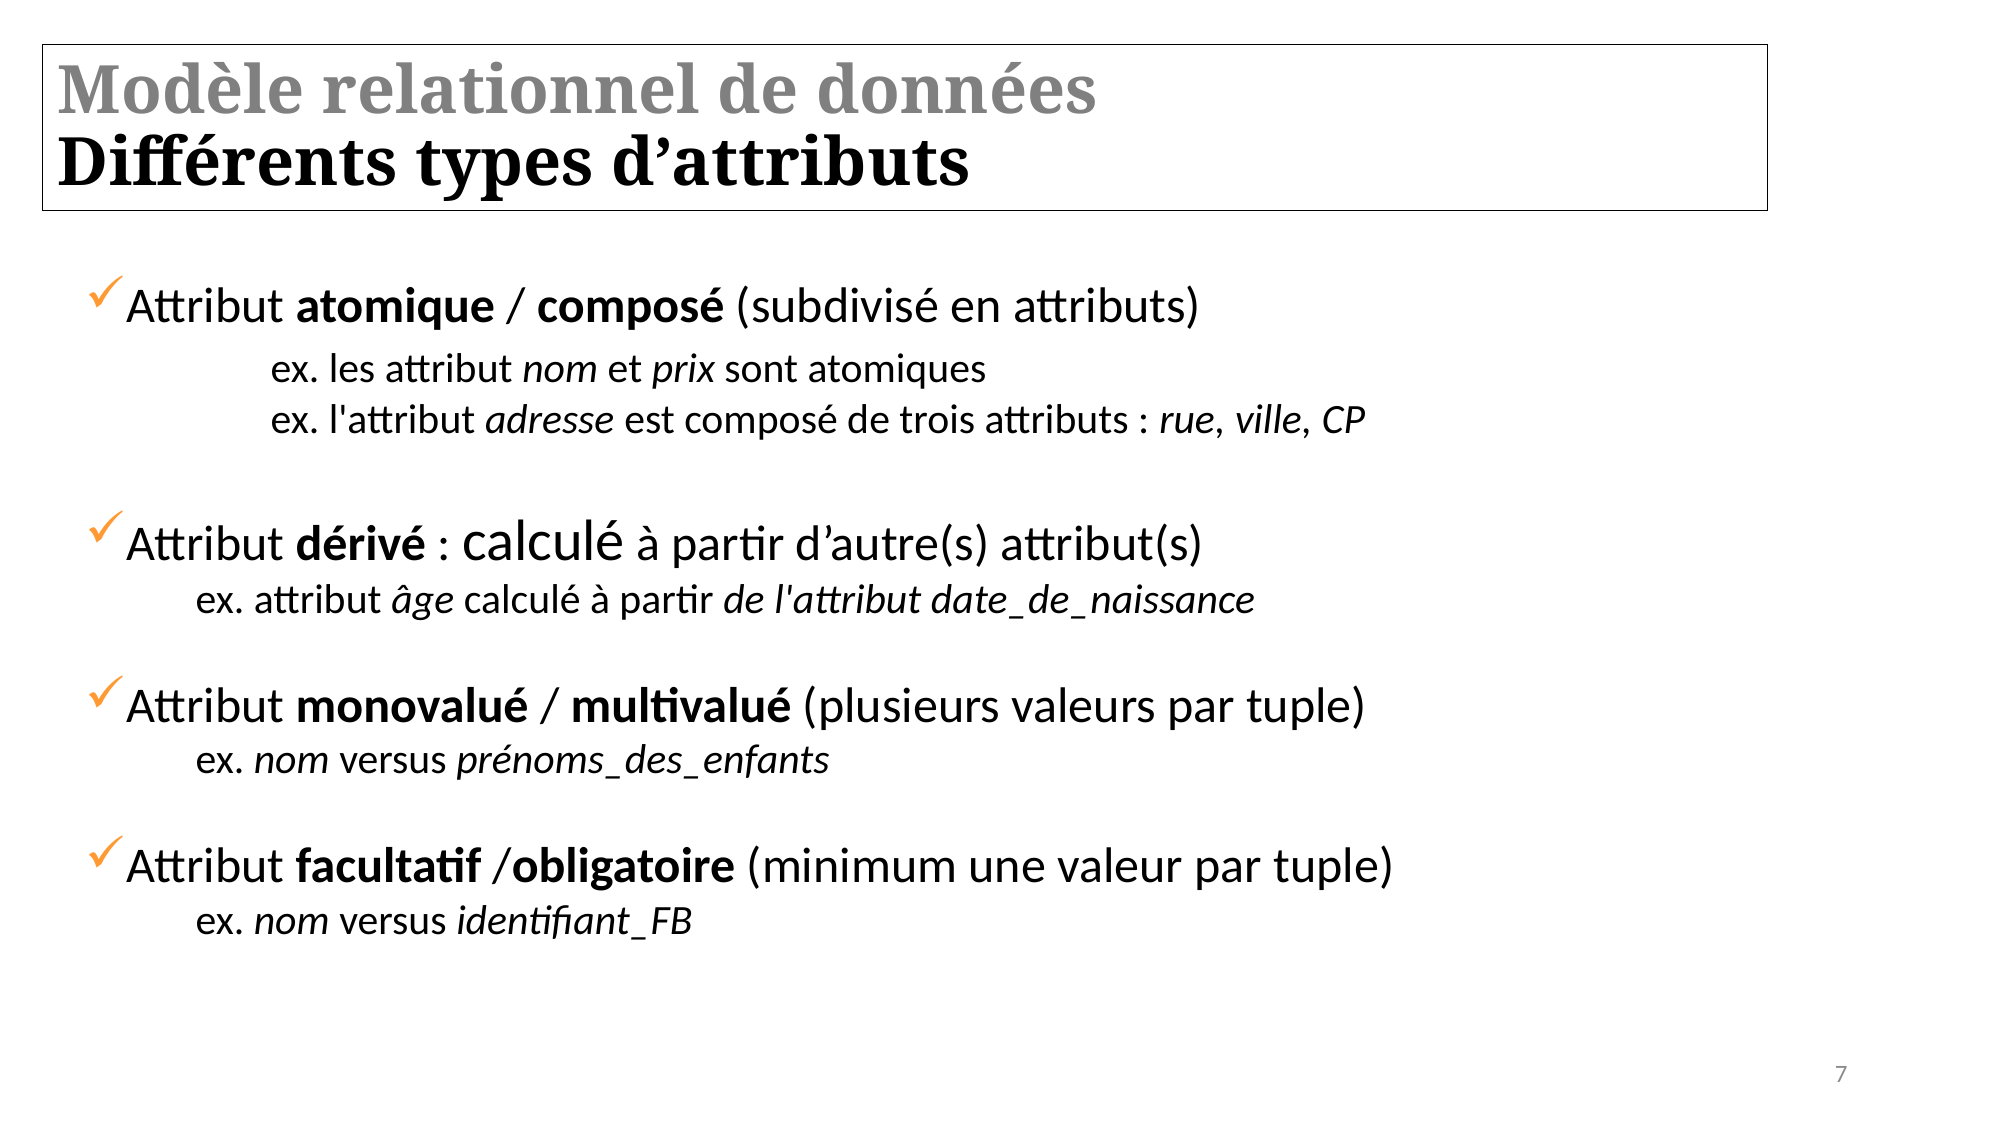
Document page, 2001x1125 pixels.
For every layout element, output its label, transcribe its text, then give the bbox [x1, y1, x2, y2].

text_box Attribut atomique / composé (subdivisé en attributs) ex. les attribut nom et prix sont atomiques ex. l'attribut adresse est composé de trois attributs : rue, ville, CP Attribut dérivé : calculé à partir d’autre(s) attribut(s) ex. attribut âge calculé à partir de l'attribut date_de_naissance Attribut monovalué / multivalué (plusieurs valeurs par tuple) ex. nom versus prénoms_des_enfants Attribut facultatif /obligatoire (minimum une valeur par tuple) ex. nom versus identifiant_FB [30, 264, 1768, 950]
slide_number 7 [1412, 1042, 1863, 1103]
title Modèle relationnel de données Différents types d’attributs [42, 44, 1768, 211]
